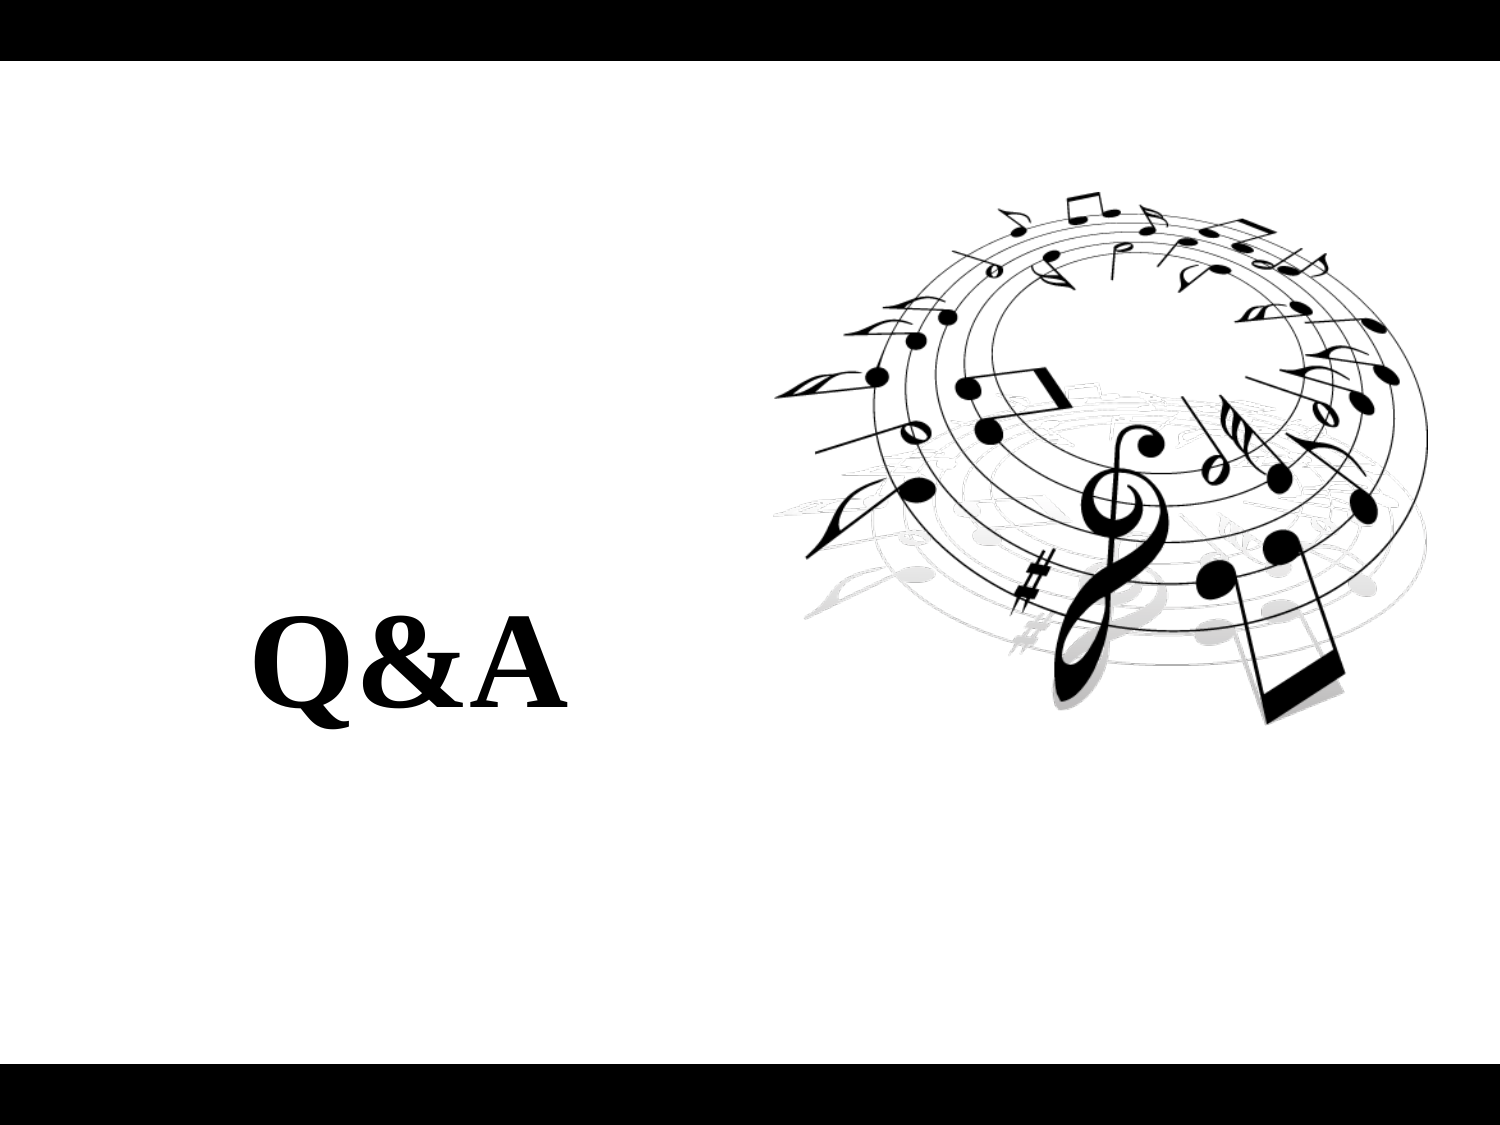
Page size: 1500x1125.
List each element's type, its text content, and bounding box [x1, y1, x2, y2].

text_box [0, 1066, 1500, 1125]
picture [773, 131, 1428, 787]
text_box Q&A [161, 562, 656, 745]
text_box [0, 0, 1500, 60]
